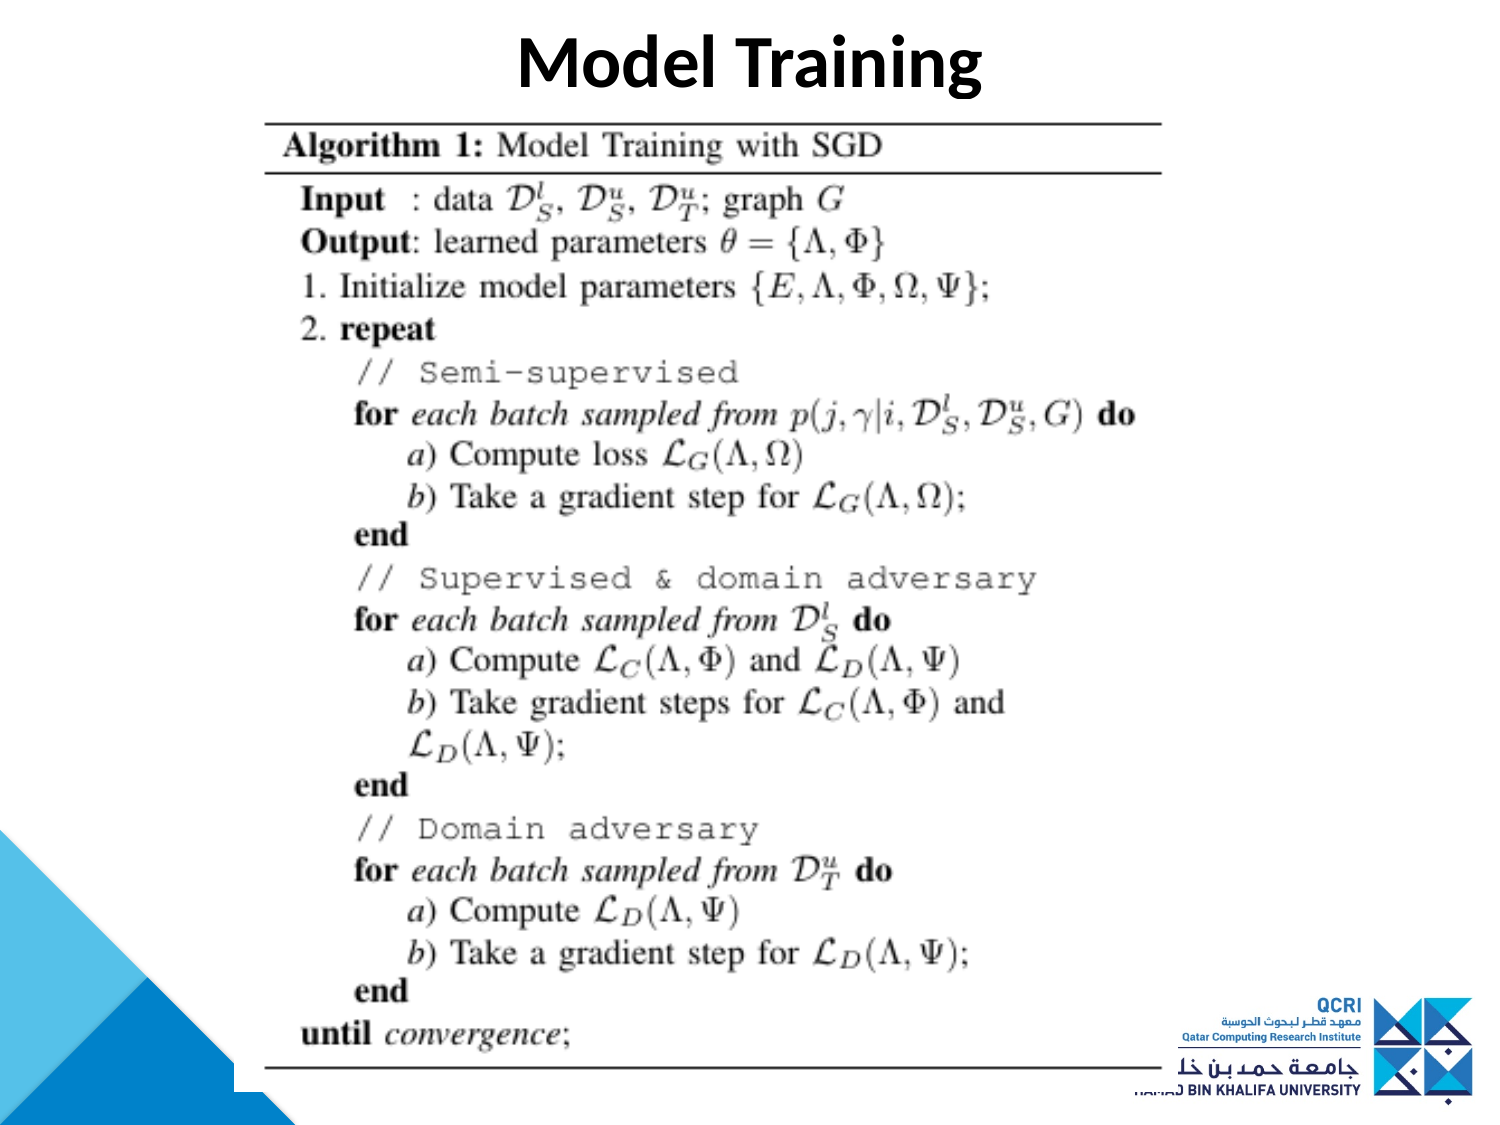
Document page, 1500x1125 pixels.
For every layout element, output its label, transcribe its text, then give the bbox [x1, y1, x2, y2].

picture [234, 99, 1476, 1112]
title Model Training [75, 1, 1425, 114]
